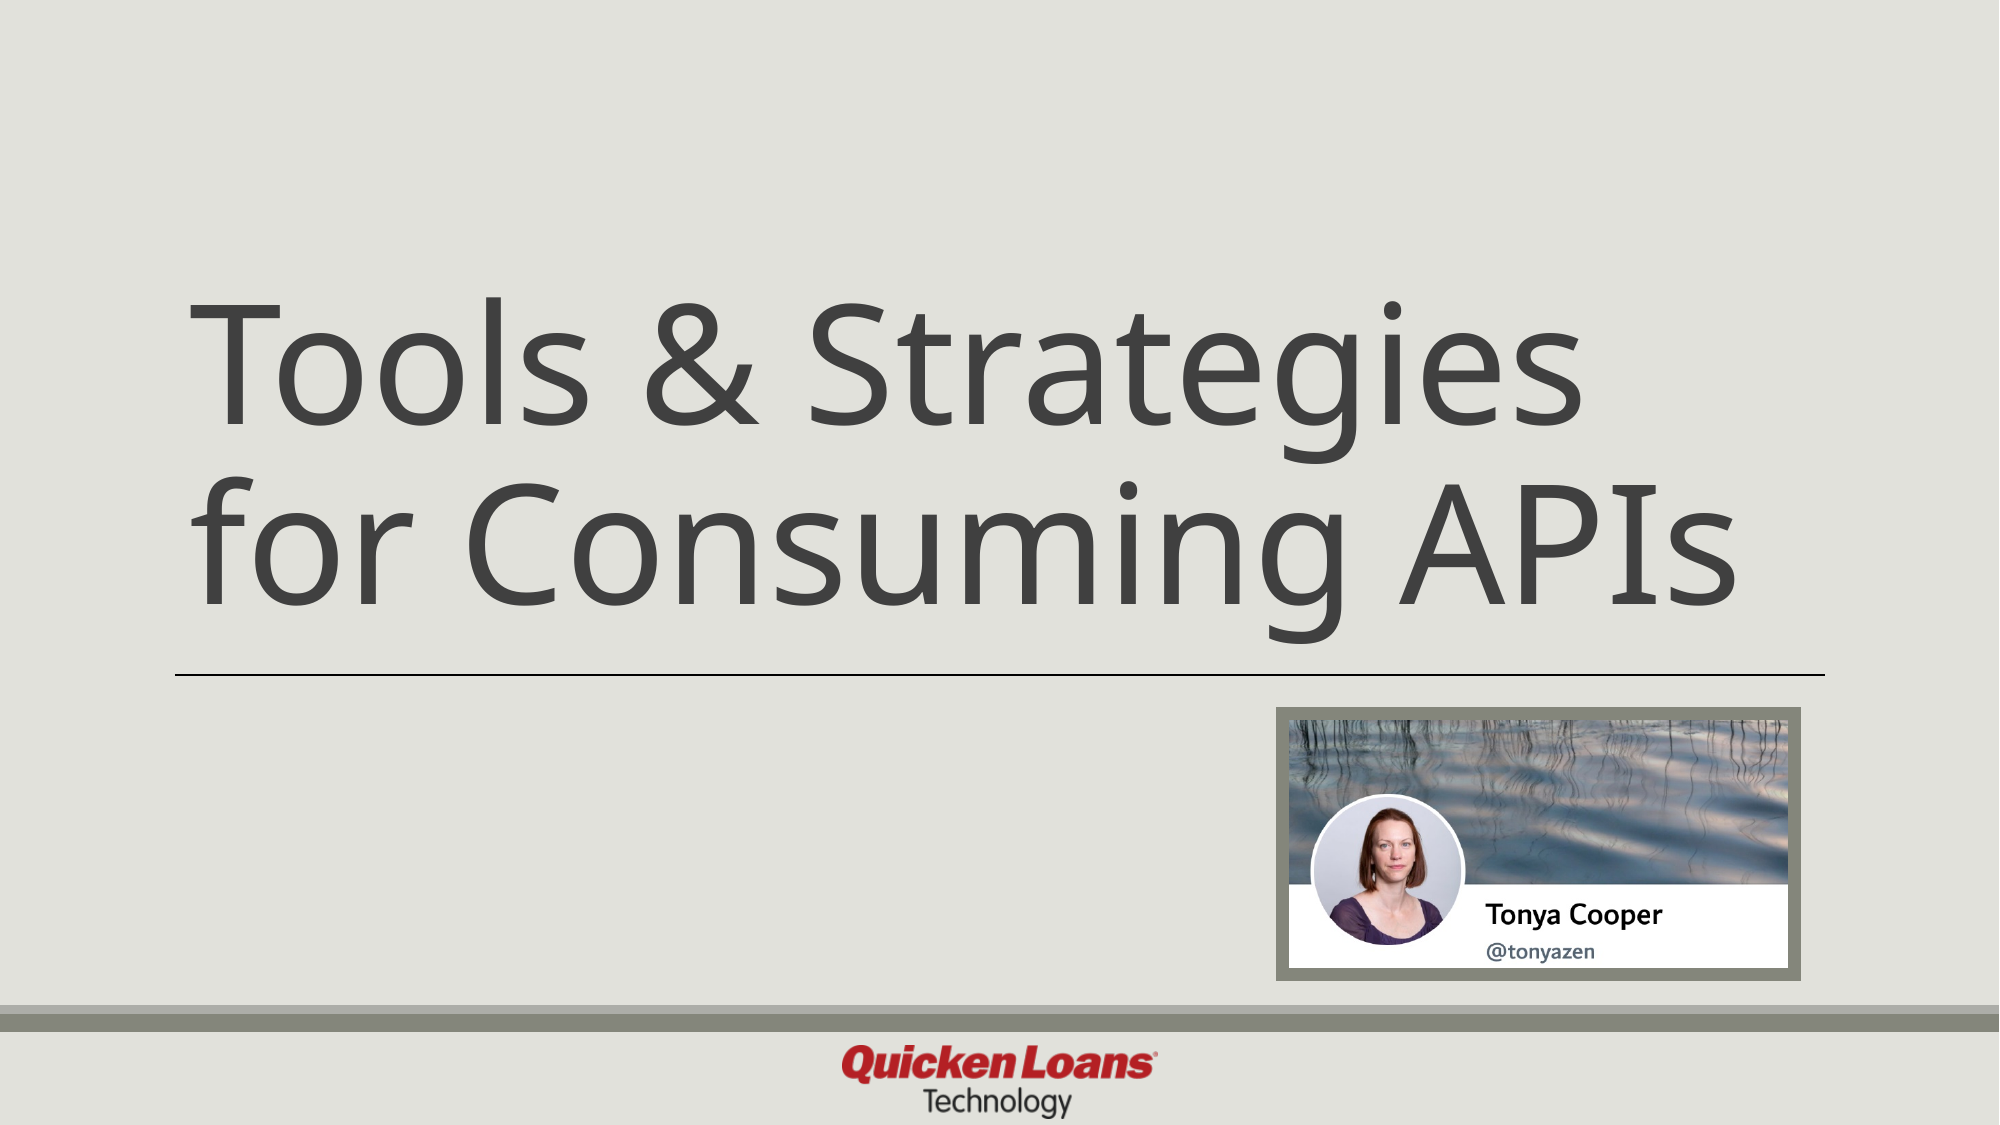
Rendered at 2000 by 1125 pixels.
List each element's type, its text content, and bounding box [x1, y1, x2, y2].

title Tools & Strategies for Consuming APIs [174, 150, 1825, 649]
picture [842, 1045, 1158, 1119]
text_box [1282, 713, 1287, 975]
picture [1287, 712, 1800, 975]
